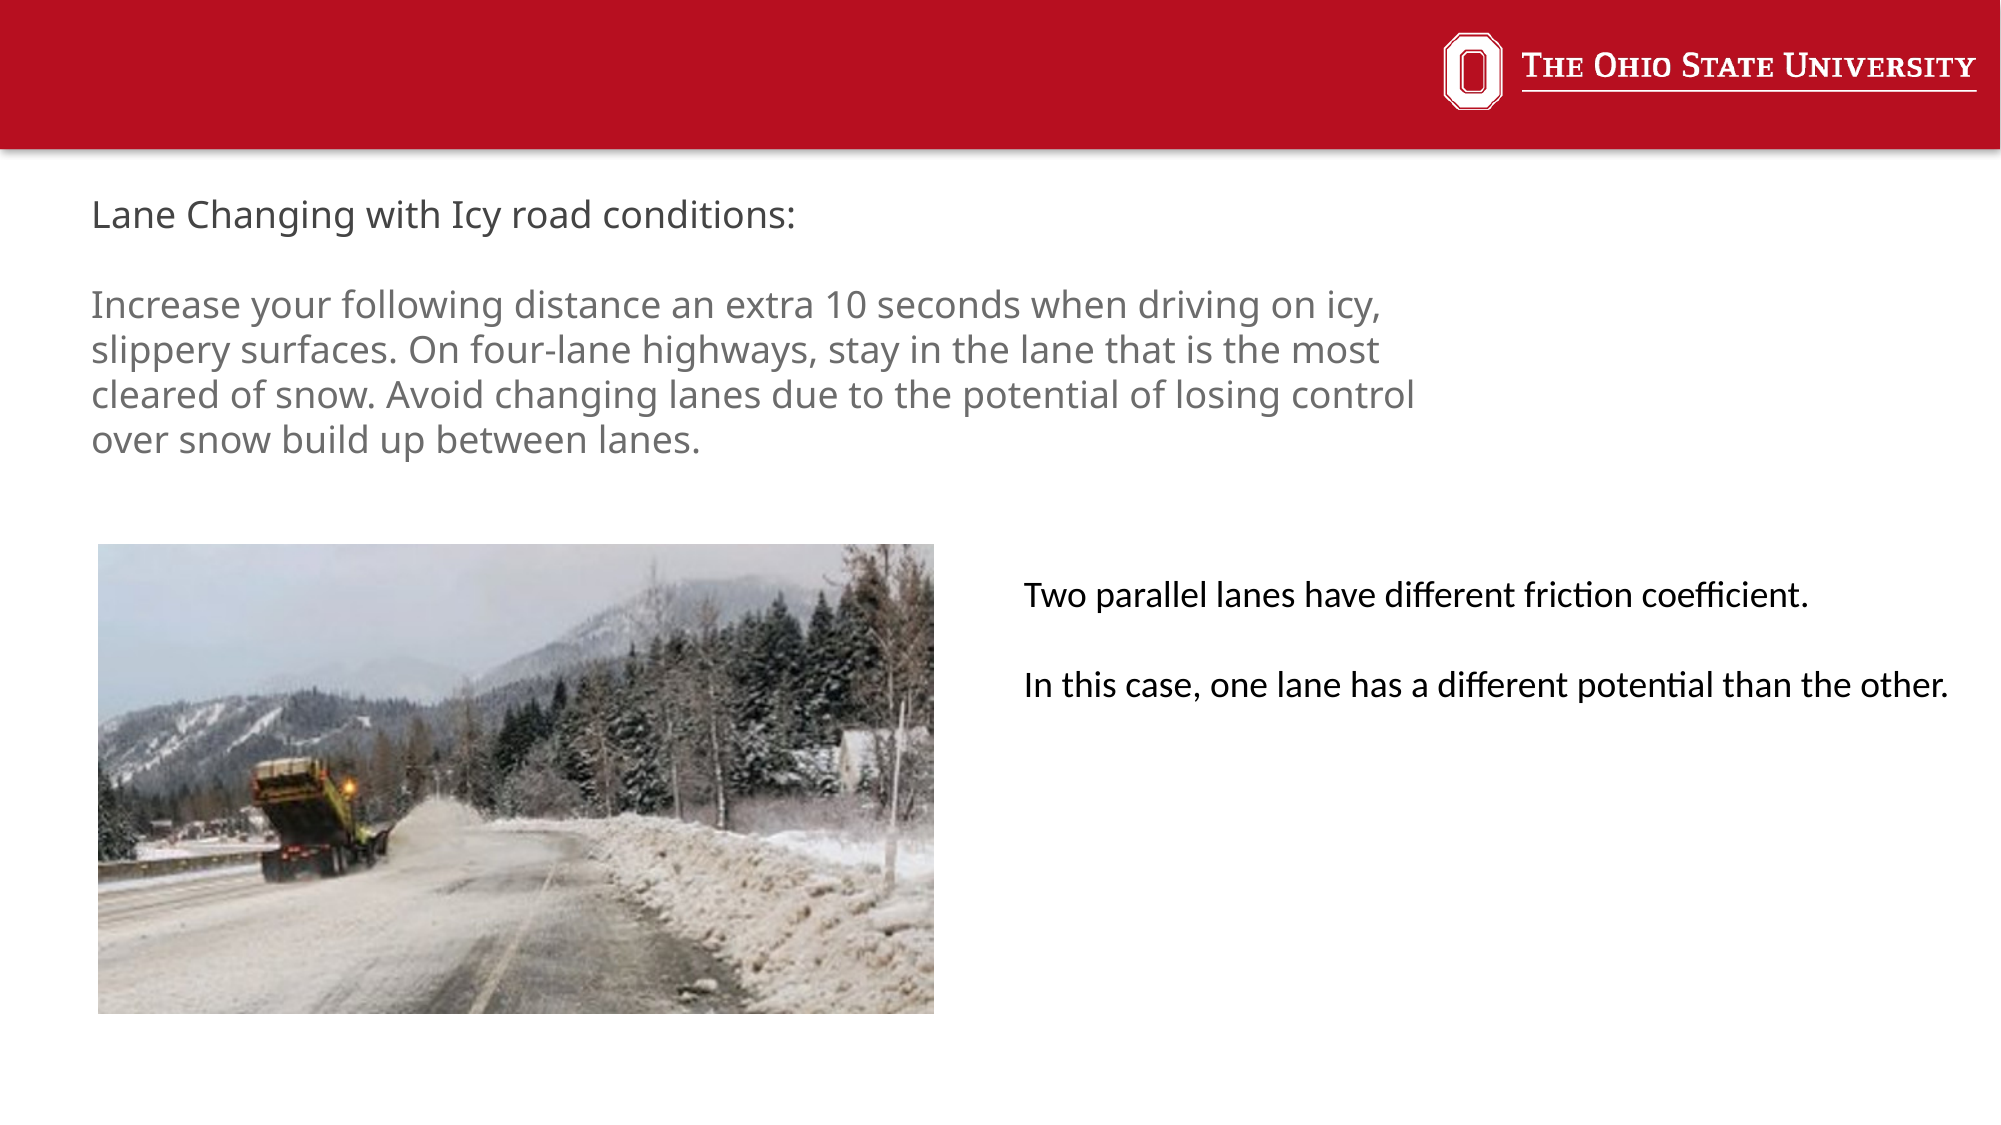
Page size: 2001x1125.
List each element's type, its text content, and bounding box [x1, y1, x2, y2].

picture [1443, 32, 1977, 110]
text_box Two parallel lanes have different friction coefficient. In this case, one lane has a different potential than the other. [1016, 562, 1959, 803]
text_box Lane Changing with Icy road conditions: Increase your following distance an extra 10 seconds when driving on icy, slippery surfaces. On four-lane highways, stay in the lane that is the most cleared of snow. Avoid changing lanes due to the potential of losing control over snow build up between lanes. [76, 183, 1488, 559]
picture [98, 544, 935, 1014]
